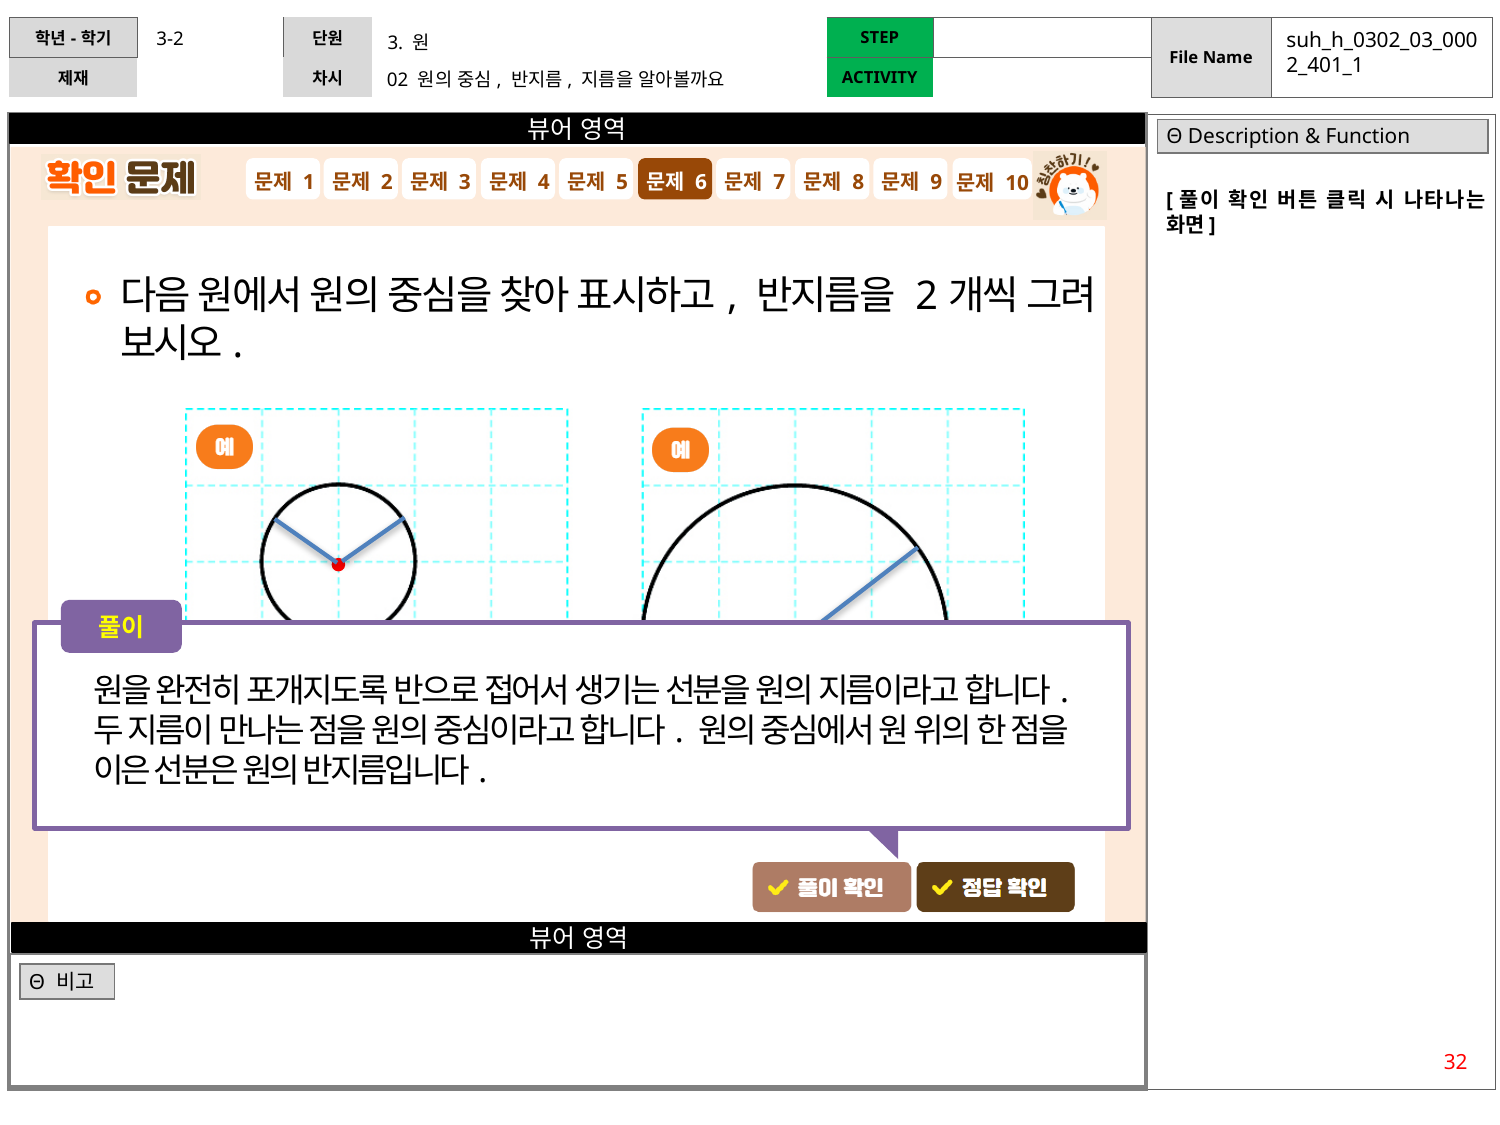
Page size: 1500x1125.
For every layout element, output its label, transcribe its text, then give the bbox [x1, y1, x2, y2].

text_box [302, 502, 310, 580]
text_box 다음 원에서 원의 중심을 찾아 표시하고, 반지름을 2개씩 그려 보시오. [105, 263, 1109, 373]
text_box suh_h_0302_03_0002_401_1 [1271, 18, 1500, 84]
picture [82, 285, 103, 307]
picture [915, 860, 1078, 913]
text_box 02 원의 중심, 반지름, 지름을 알아볼까요 [372, 60, 821, 96]
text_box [369, 501, 377, 578]
table_header Θ Description & Function [1158, 120, 1487, 152]
text_box [풀이 확인 버튼 클릭 시 나타나는 화면] [1151, 179, 1500, 344]
text_box 3-2 [141, 18, 284, 55]
picture [749, 860, 912, 914]
picture [1033, 151, 1107, 220]
picture [185, 408, 1025, 599]
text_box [849, 515, 857, 598]
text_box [239, 148, 1052, 200]
picture [41, 154, 201, 200]
text_box 3. 원 [372, 23, 828, 48]
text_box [34, 599, 1129, 860]
